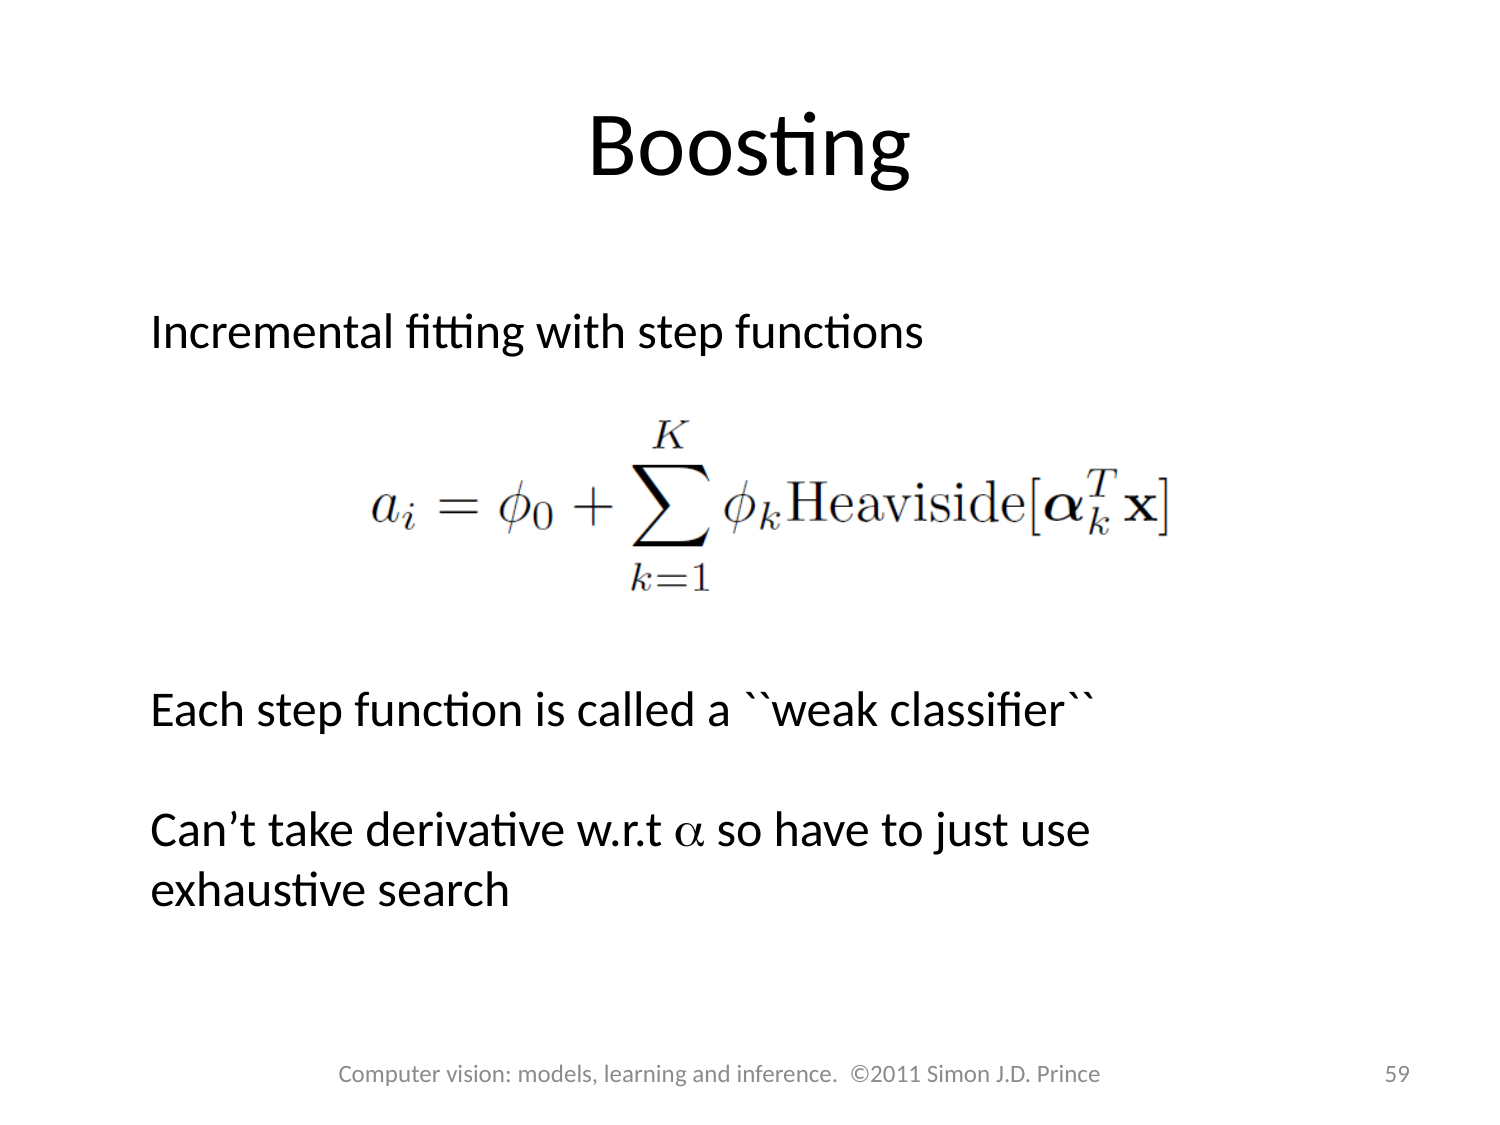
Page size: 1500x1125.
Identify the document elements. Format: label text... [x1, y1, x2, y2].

picture [359, 403, 1211, 610]
text_box Each step function is called a ``weak classifier`` Can’t take derivative w.r.t a so have to just use exhaustive search [135, 668, 1247, 924]
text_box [773, 531, 1271, 752]
text_box Incremental fitting with step functions [135, 290, 1247, 366]
text_box Computer vision: models, learning and inference. ©2011 Simon J.D. Prince [301, 1042, 1140, 1103]
text_box 59 [1140, 1042, 1425, 1103]
title Boosting [75, 45, 1425, 233]
